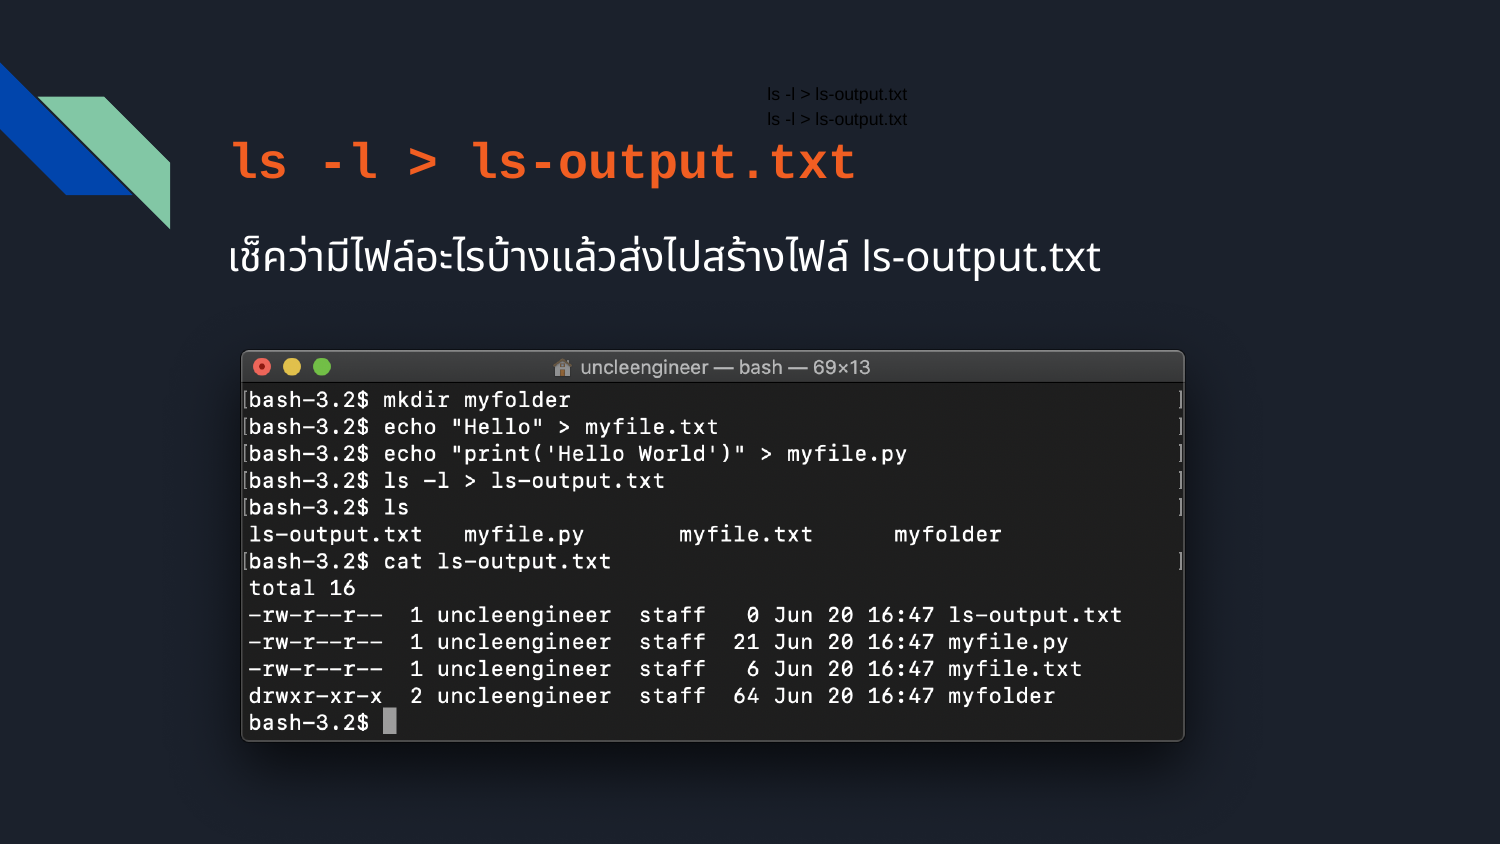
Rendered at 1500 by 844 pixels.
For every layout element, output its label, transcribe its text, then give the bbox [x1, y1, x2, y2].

title ls -l > ls-output.txt ls -l > ls-output.txt ls -l > ls-output.txt [212, 64, 1368, 206]
list เช็คว่ามีไฟล์อะไรบ้างแล้วส่งไปสร้างไฟล์ ls-output.txt [212, 206, 1368, 685]
picture [157, 292, 1268, 844]
